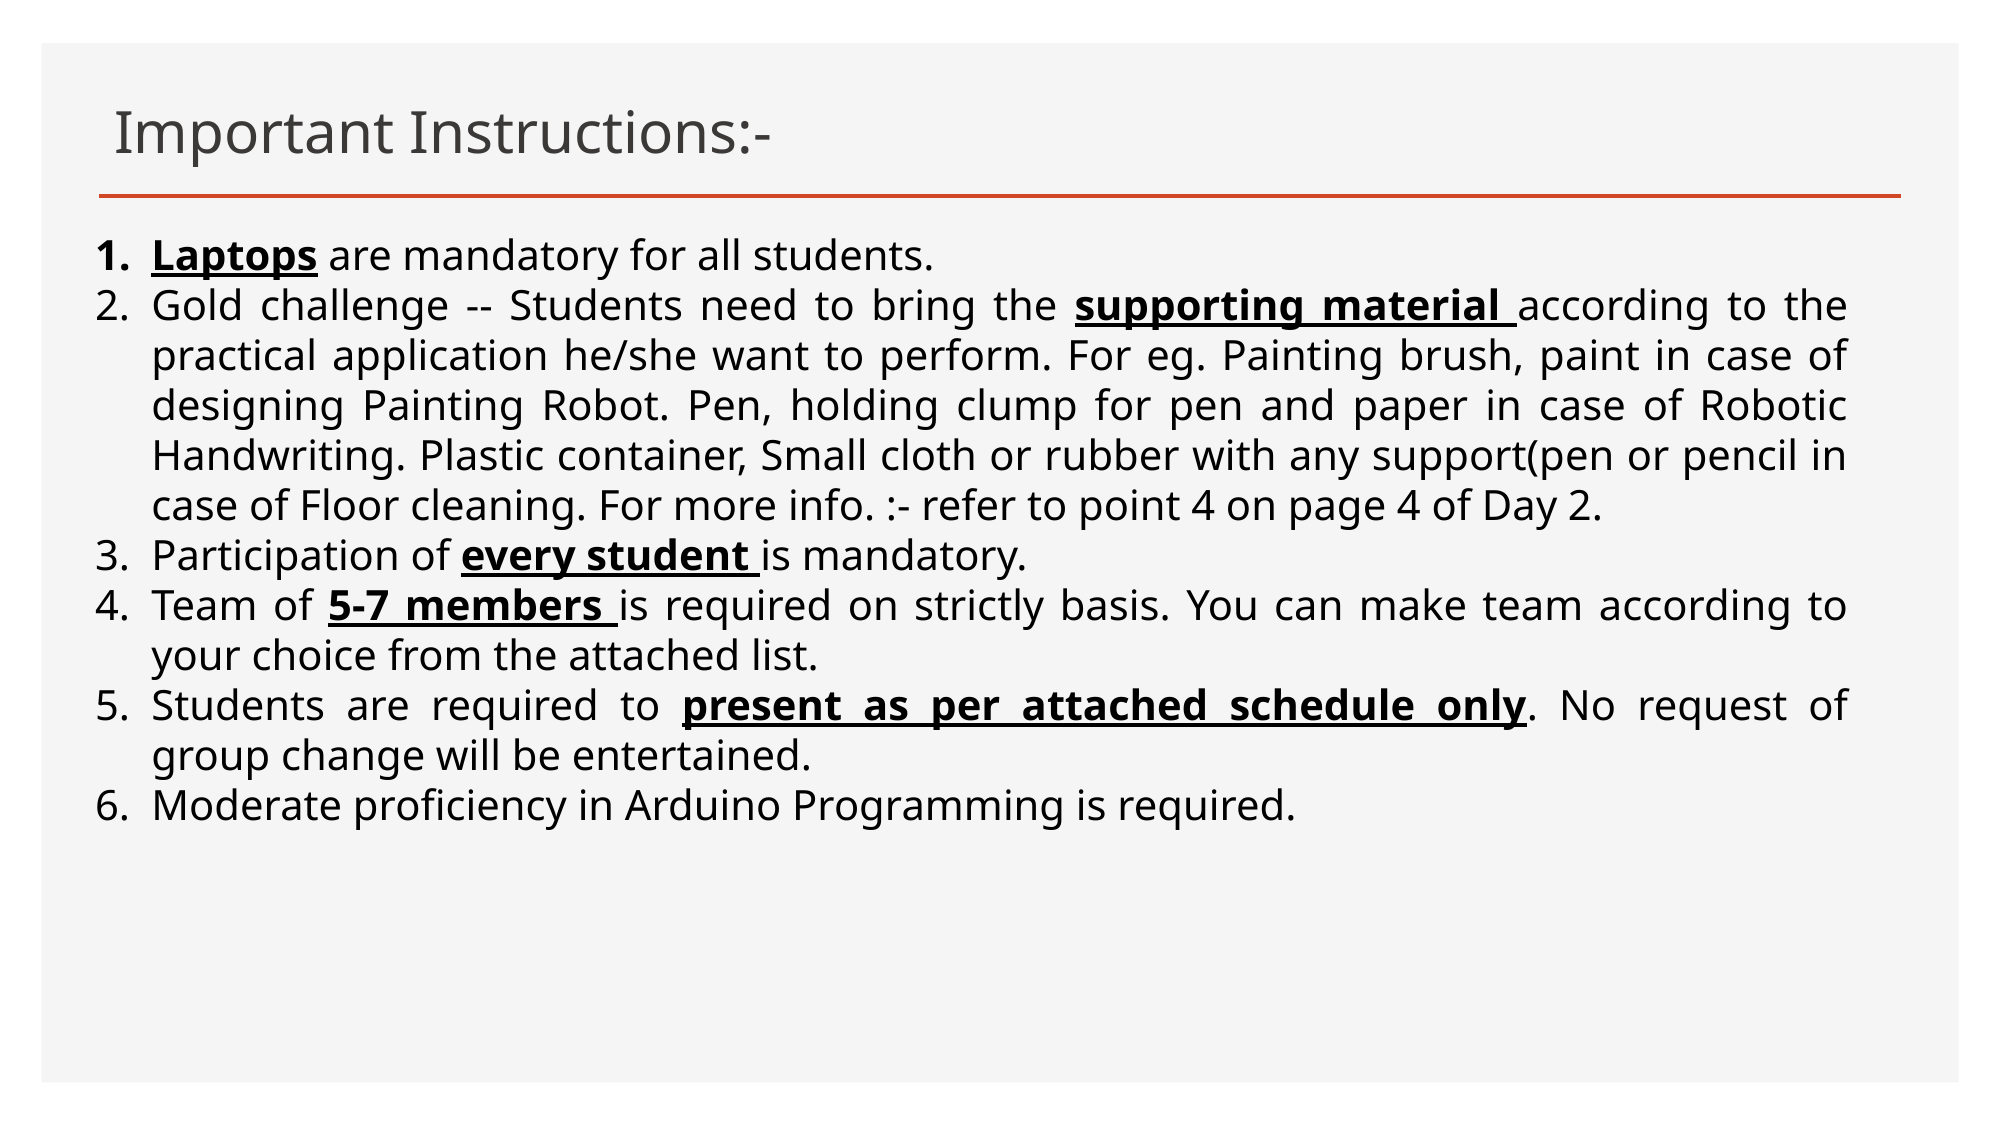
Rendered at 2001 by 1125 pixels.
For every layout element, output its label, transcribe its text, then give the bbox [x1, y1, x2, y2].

title Important Instructions:- [99, 73, 1901, 197]
text_box Laptops are mandatory for all students. Gold challenge -- Students need to bring the supporting material according to the practical application he/she want to perform. For eg. Painting brush, paint in case of designing Painting Robot. Pen, holding clump for pen and paper in case of Robotic Handwriting. Plastic container, Small cloth or rubber with any support(pen or pencil in case of Floor cleaning. For more info. :- refer to point 4 on page 4 of Day 2. Participation of every student is mandatory. Team of 5-7 members is required on strictly basis. You can make team according to your choice from the attached list. Students are required to present as per attached schedule only. No request of group change will be entertained. Moderate proficiency in Arduino Programming is required. [80, 221, 1863, 836]
